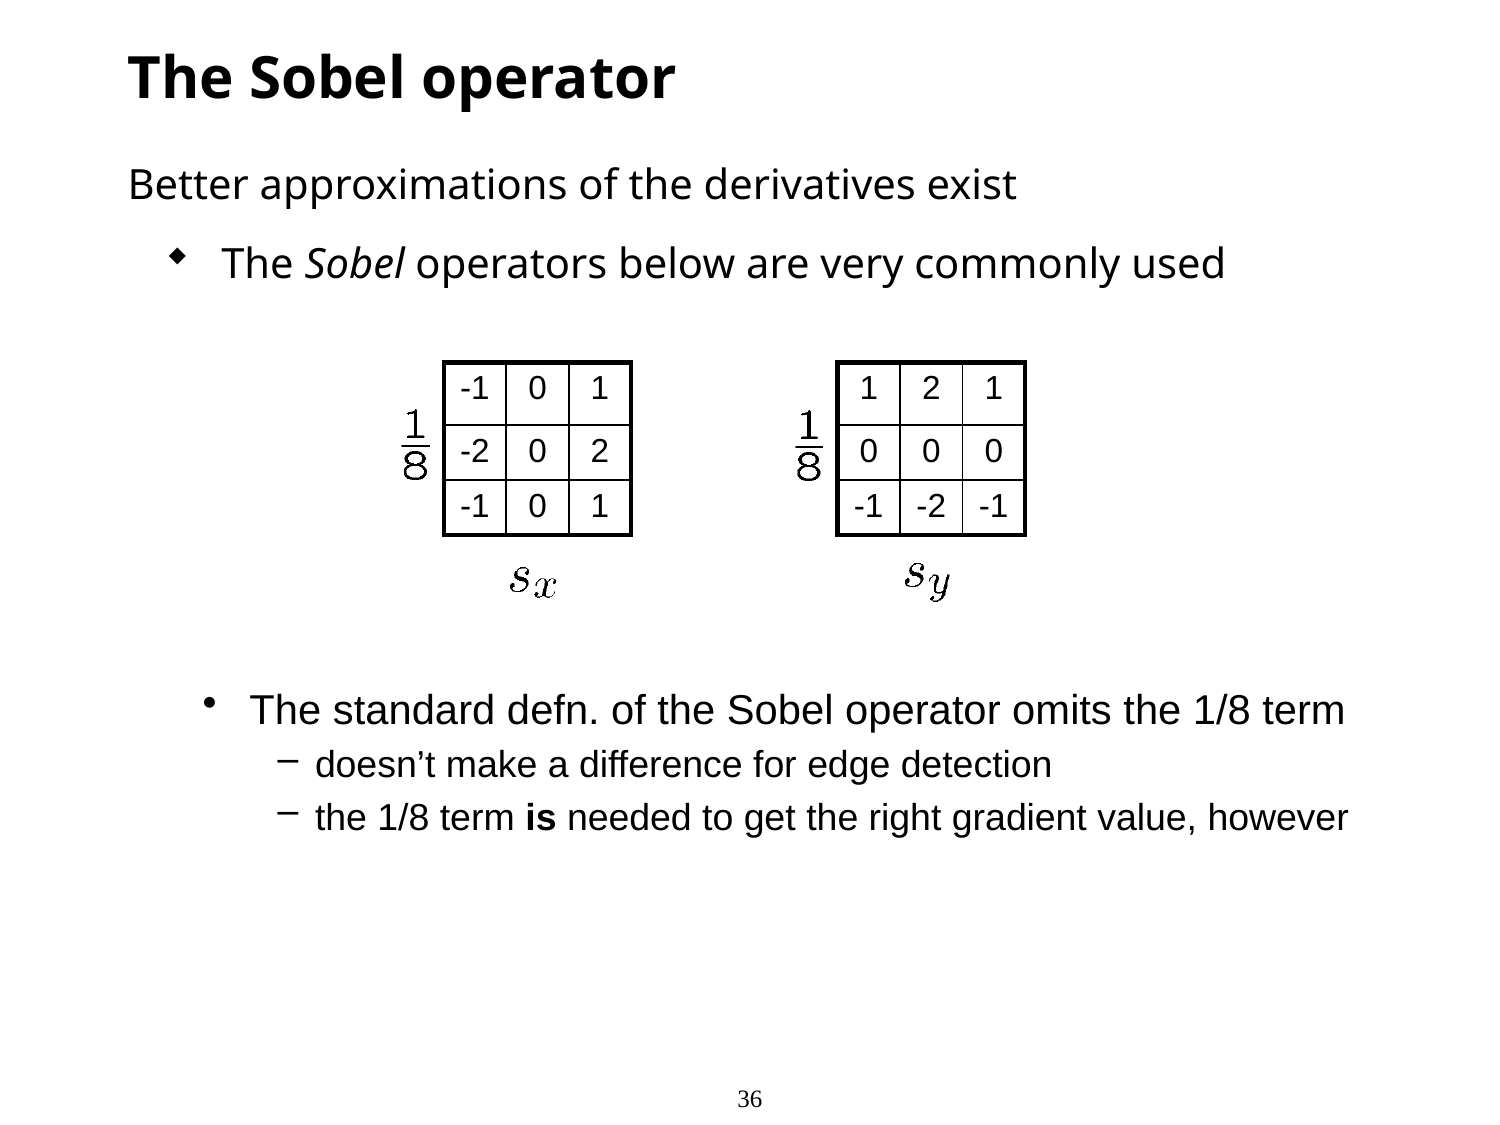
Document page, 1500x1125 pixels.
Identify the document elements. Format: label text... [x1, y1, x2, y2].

table_cell 0 [507, 426, 568, 479]
table_cell 0 [507, 481, 568, 533]
table_header 0 [507, 365, 568, 424]
table_cell 0 [963, 426, 1023, 479]
table_header 1 [840, 365, 899, 424]
table_cell -1 [963, 481, 1023, 533]
table_cell 0 [901, 426, 962, 479]
text_box The standard defn. of the Sobel operator omits the 1/8 term doesn’t make a difference for edge detection the 1/8 term is needed to get the right gradient value, however [112, 674, 1413, 900]
table_cell 1 [570, 481, 629, 533]
table_cell -1 [446, 481, 505, 533]
table_header 1 [570, 365, 629, 424]
table_header 1 [963, 365, 1023, 424]
table_cell 2 [570, 426, 629, 479]
table_cell -2 [446, 426, 505, 479]
picture [793, 410, 826, 483]
table_cell -1 [840, 481, 899, 533]
title The Sobel operator [112, 28, 1388, 122]
table_header -1 [446, 365, 505, 424]
table_cell 0 [840, 426, 899, 479]
table_cell -2 [901, 481, 962, 533]
list Better approximations of the derivatives exist The Sobel operators below are very commonly used [112, 149, 1413, 375]
picture [399, 409, 432, 483]
table_header 2 [901, 365, 962, 424]
picture [902, 563, 950, 603]
picture [507, 566, 558, 599]
